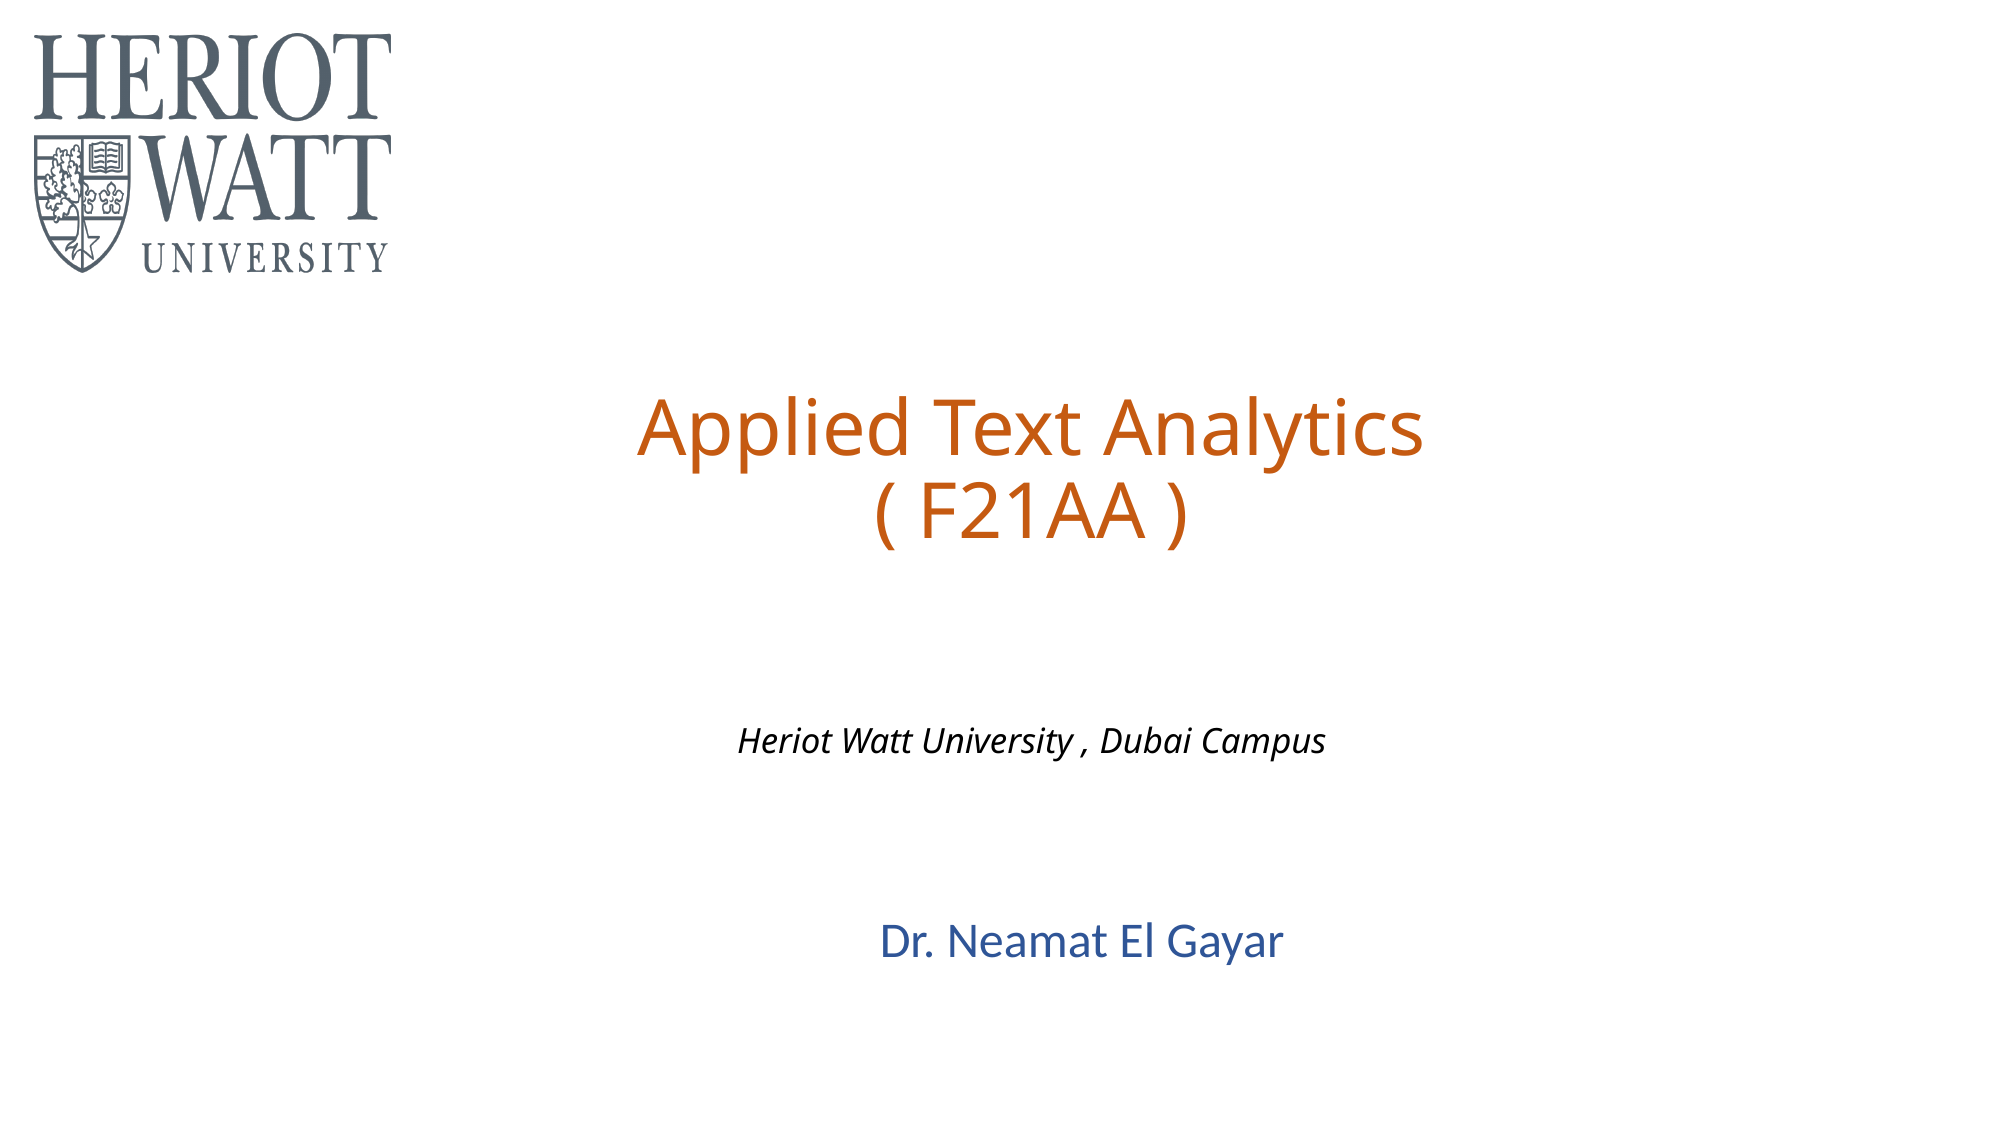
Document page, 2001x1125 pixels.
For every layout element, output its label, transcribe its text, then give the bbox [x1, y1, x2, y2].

text_box Dr. Neamat El Gayar [557, 825, 1608, 989]
picture [34, 33, 391, 274]
title Applied Text Analytics ( F21AA ) Heriot Watt University , Dubai Campus [281, 374, 1782, 901]
